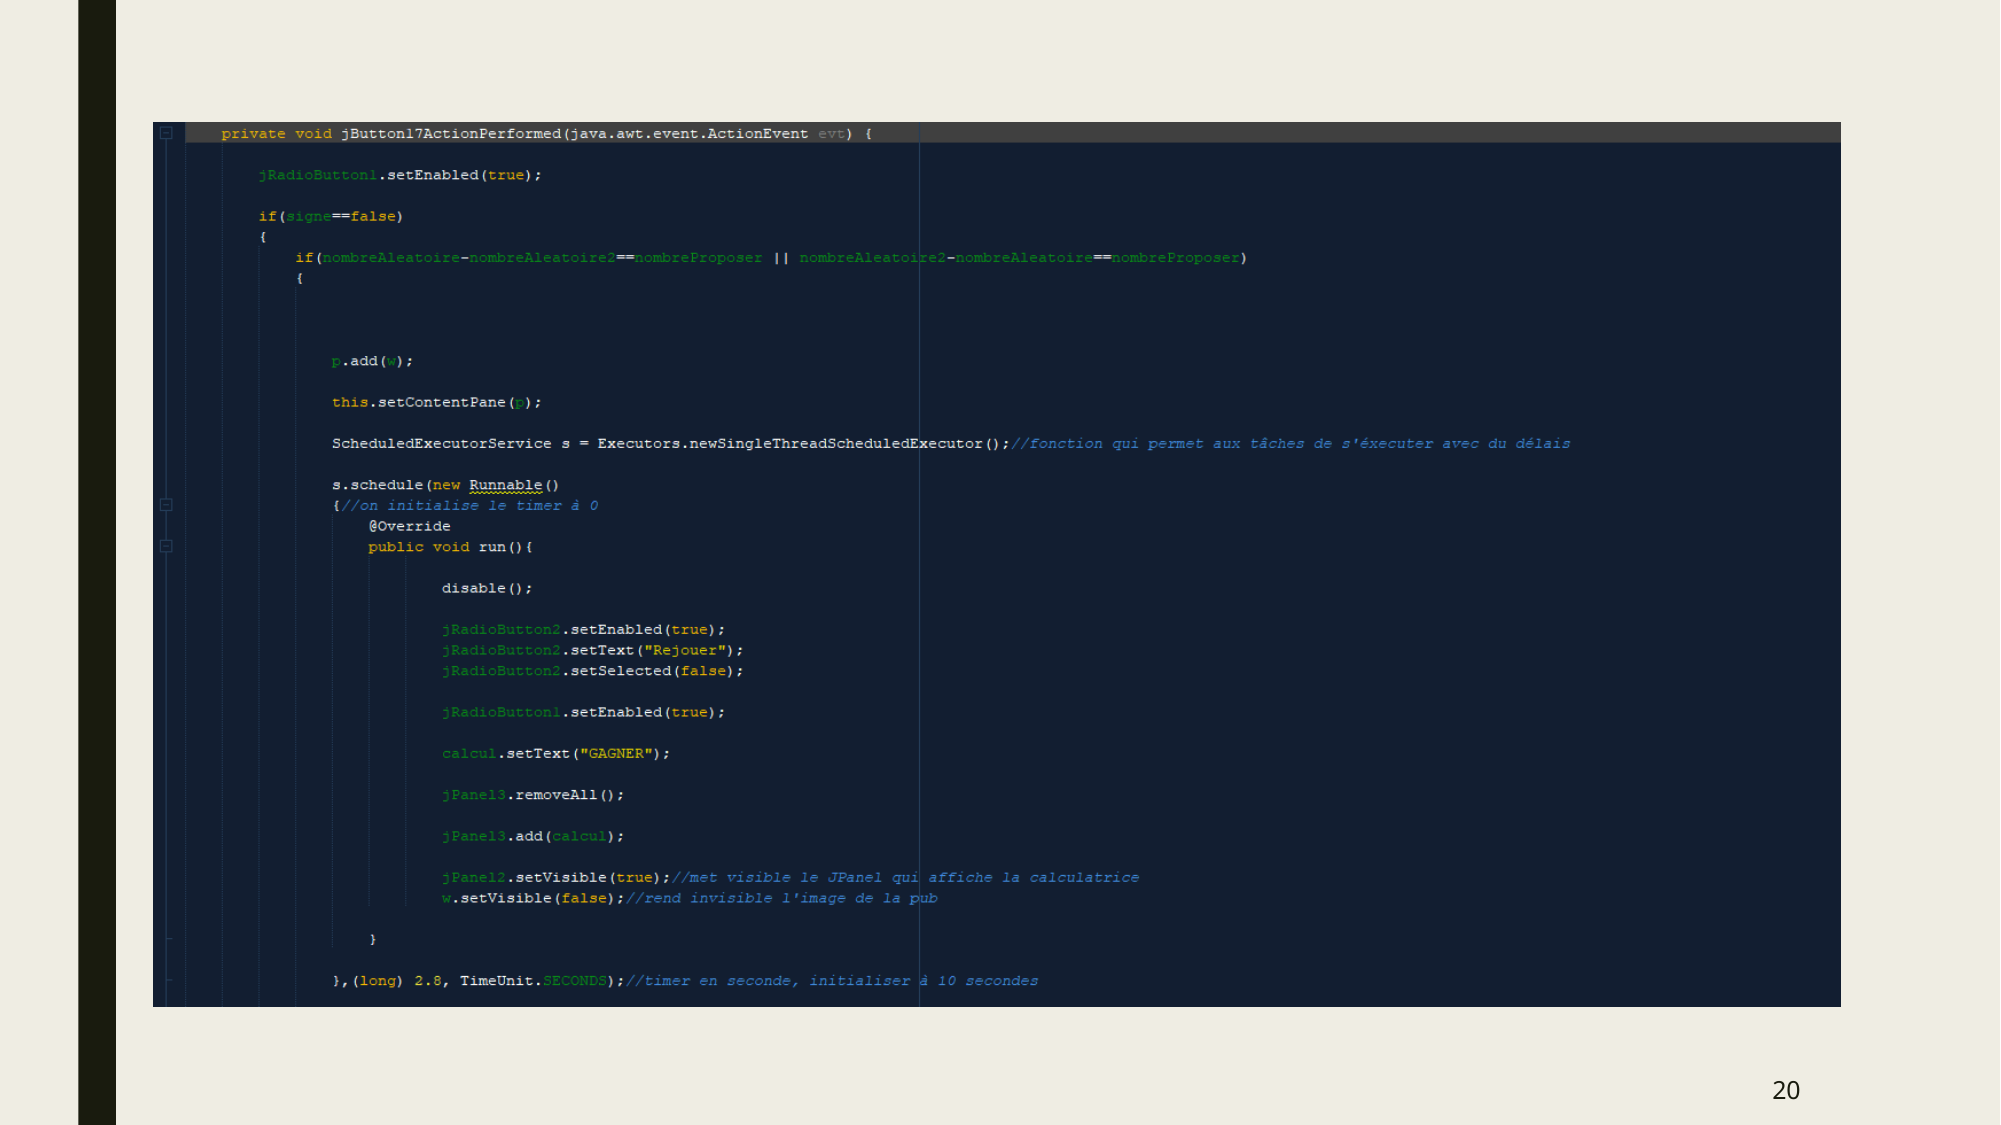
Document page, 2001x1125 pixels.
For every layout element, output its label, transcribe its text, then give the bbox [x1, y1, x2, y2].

slide_number 20 [1553, 1058, 1816, 1125]
picture [153, 122, 1841, 1007]
